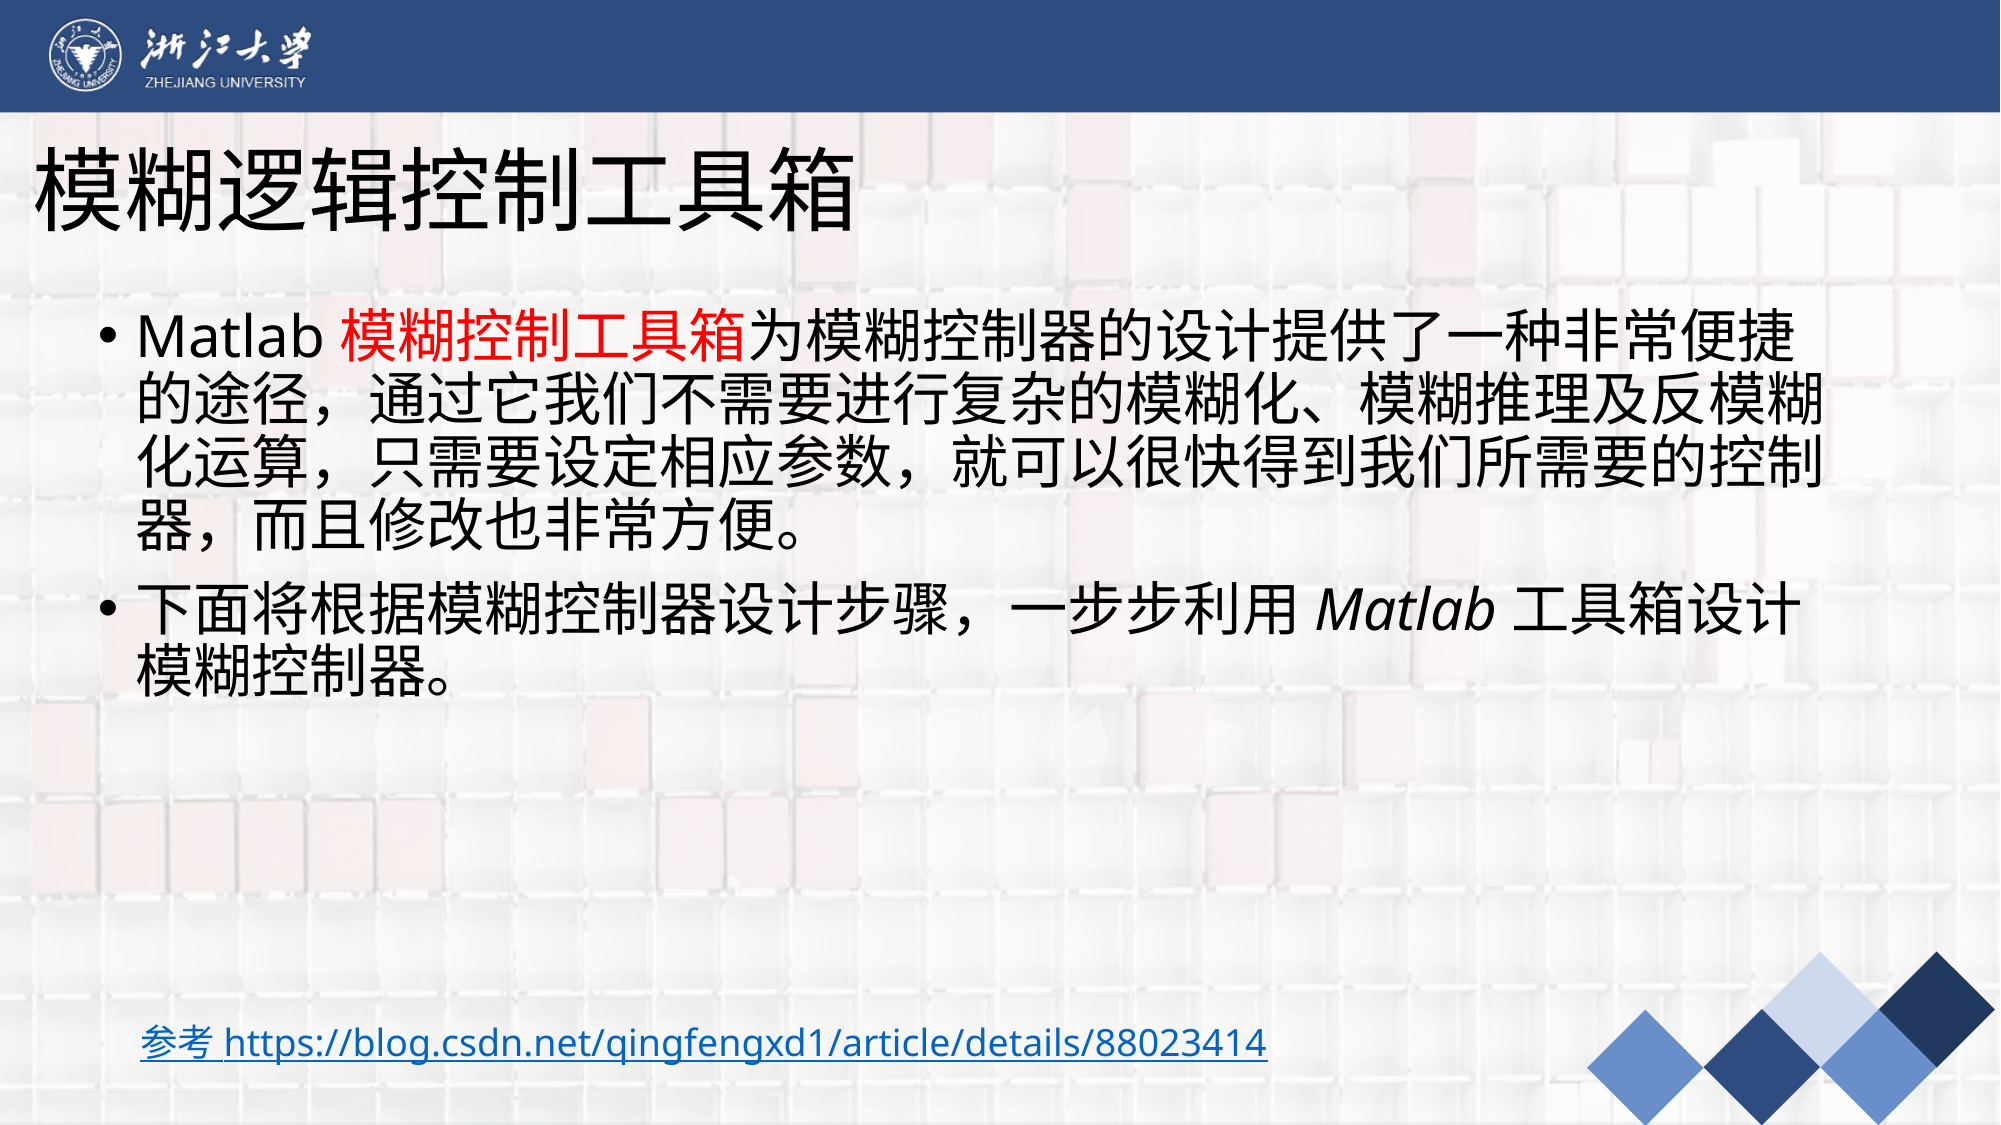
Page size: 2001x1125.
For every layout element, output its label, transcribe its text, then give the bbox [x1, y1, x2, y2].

title 模糊逻辑控制工具箱 [17, 113, 1743, 276]
picture [49, 16, 323, 96]
text_box 参考 https://blog.csdn.net/qingfengxd1/article/details/88023414 [125, 1011, 1283, 1081]
list Matlab模糊控制工具箱为模糊控制器的设计提供了一种非常便捷的途径，通过它我们不需要进行复杂的模糊化、模糊推理及反模糊化运算，只需要设定相应参数，就可以很快得到我们所需要的控制器，而且修改也非常方便。 下面将根据模糊控制器设计步骤，一步步利用Matlab工具箱设计模糊控制器。 [82, 299, 1863, 952]
